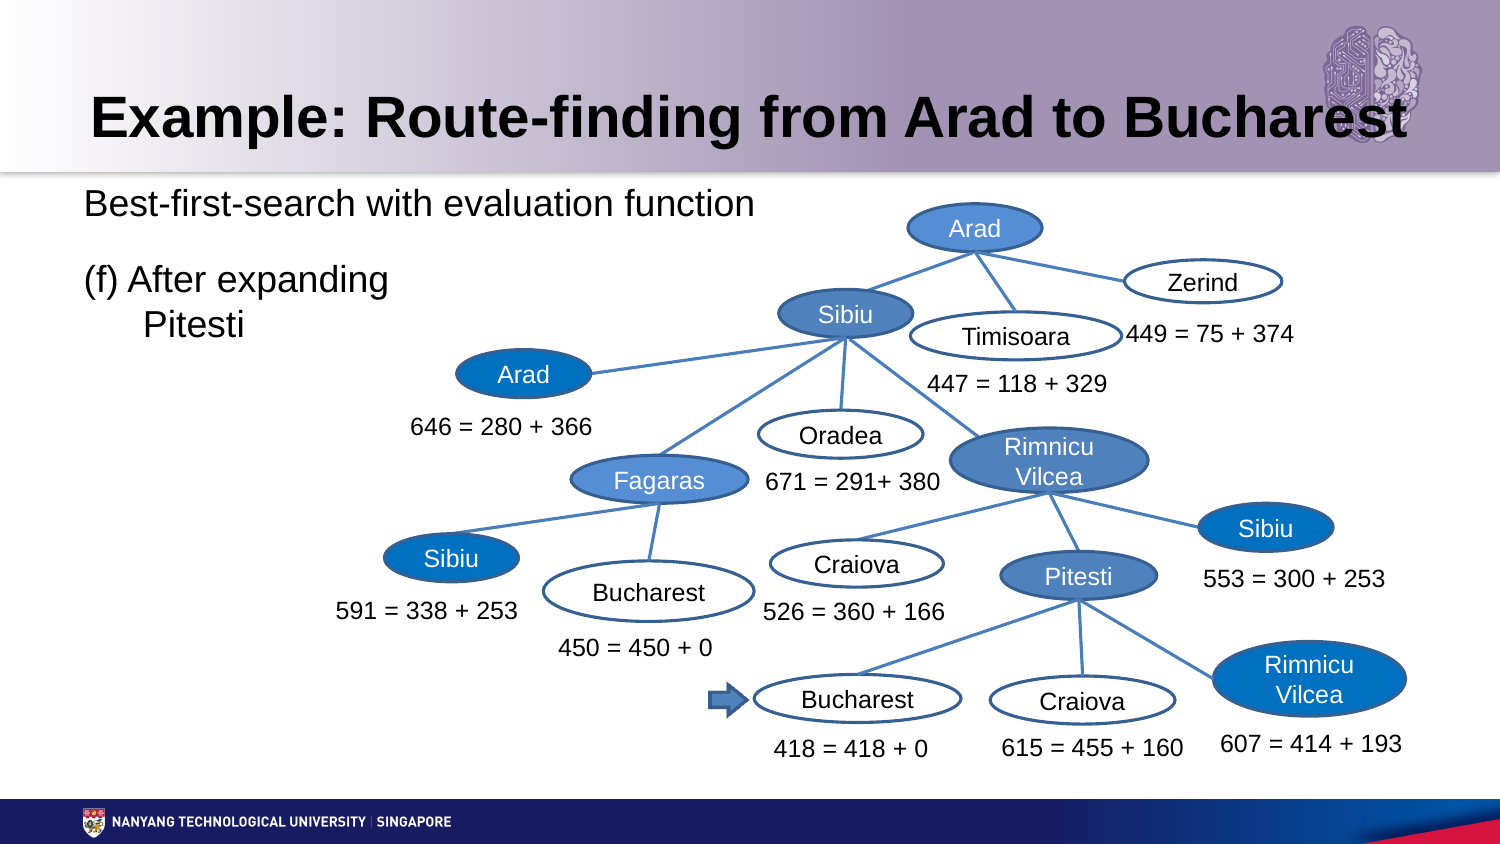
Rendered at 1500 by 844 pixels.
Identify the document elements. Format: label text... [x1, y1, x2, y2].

title Example: Route-finding from Arad to Bucharest [75, 69, 1454, 159]
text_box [320, 203, 1403, 670]
picture [707, 679, 751, 719]
text_box Craiova [988, 682, 1178, 727]
text_box (f) After expanding Pitesti [68, 247, 315, 353]
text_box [857, 599, 1074, 675]
text_box 418 = 418 + 0 [758, 724, 982, 770]
text_box 615 = 455 + 160 [986, 724, 1229, 770]
picture [0, 799, 1500, 844]
text_box 607 = 414 + 193 [1205, 720, 1442, 765]
text_box Rimnicu Vilcea [1212, 674, 1408, 719]
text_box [1078, 599, 1214, 680]
text_box Bucharest [754, 678, 964, 725]
